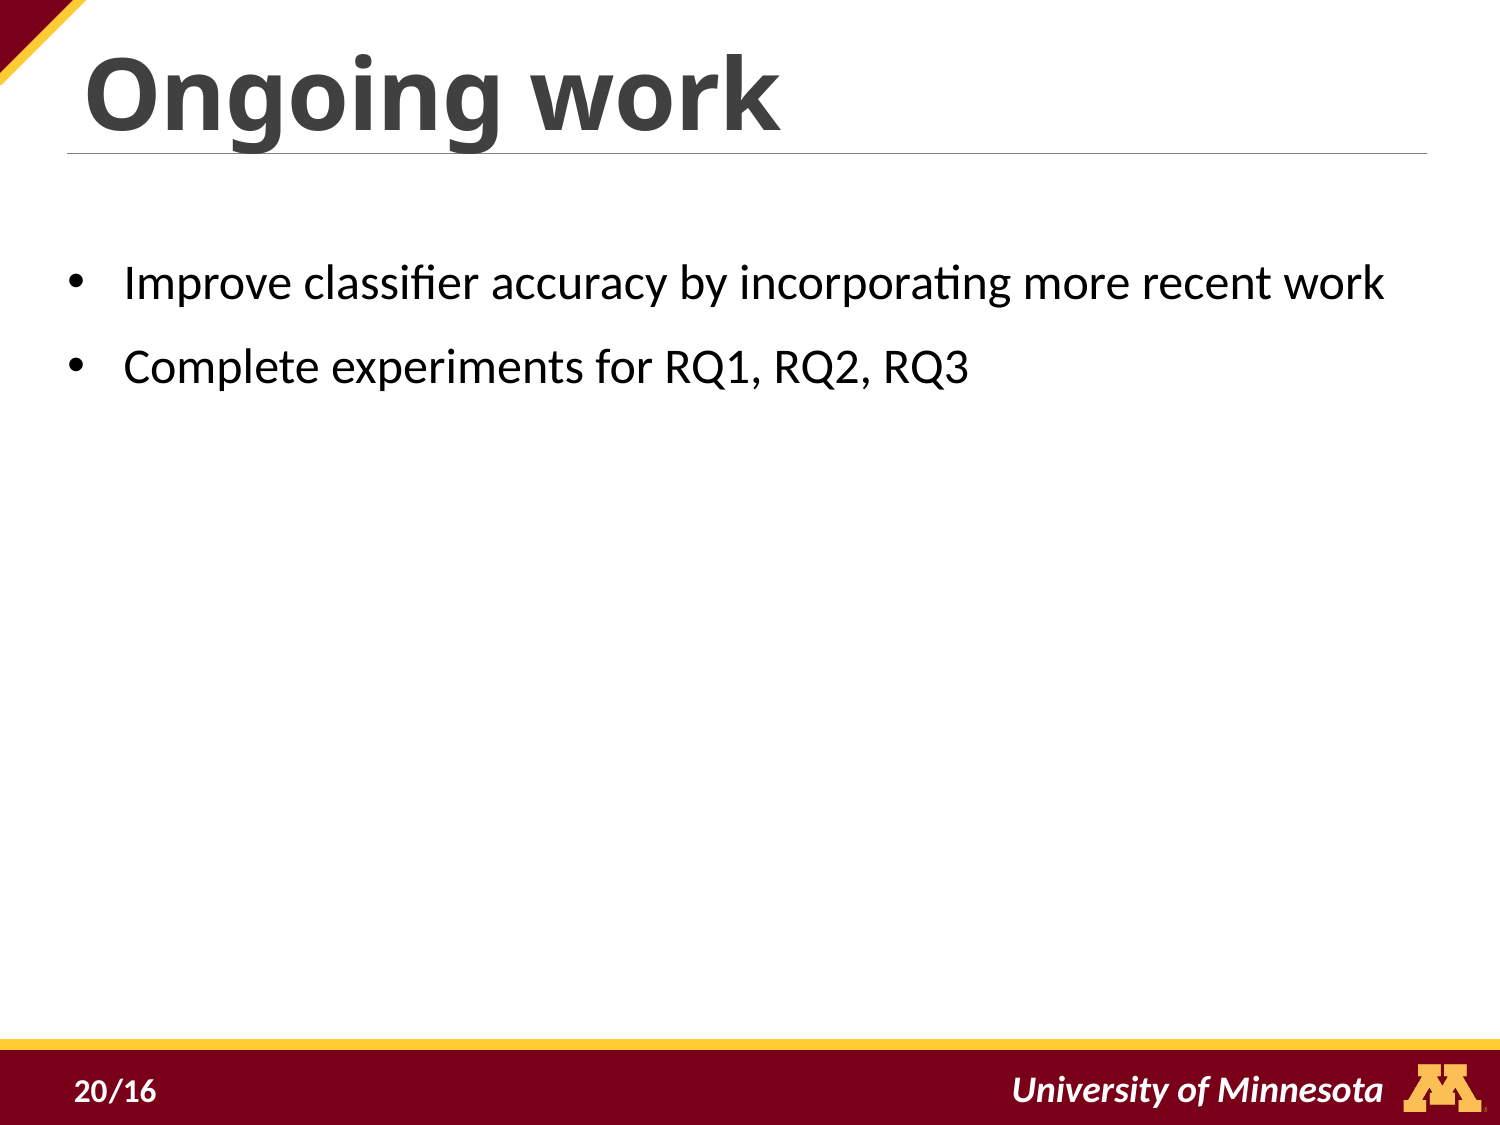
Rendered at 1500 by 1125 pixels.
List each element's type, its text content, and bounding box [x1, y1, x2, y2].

text_box Ongoing work [67, 38, 1483, 159]
text_box Improve classifier accuracy by incorporating more recent work Complete experiments for RQ1, RQ2, RQ3 [52, 158, 1420, 402]
slide_number 20 [0, 1059, 123, 1120]
